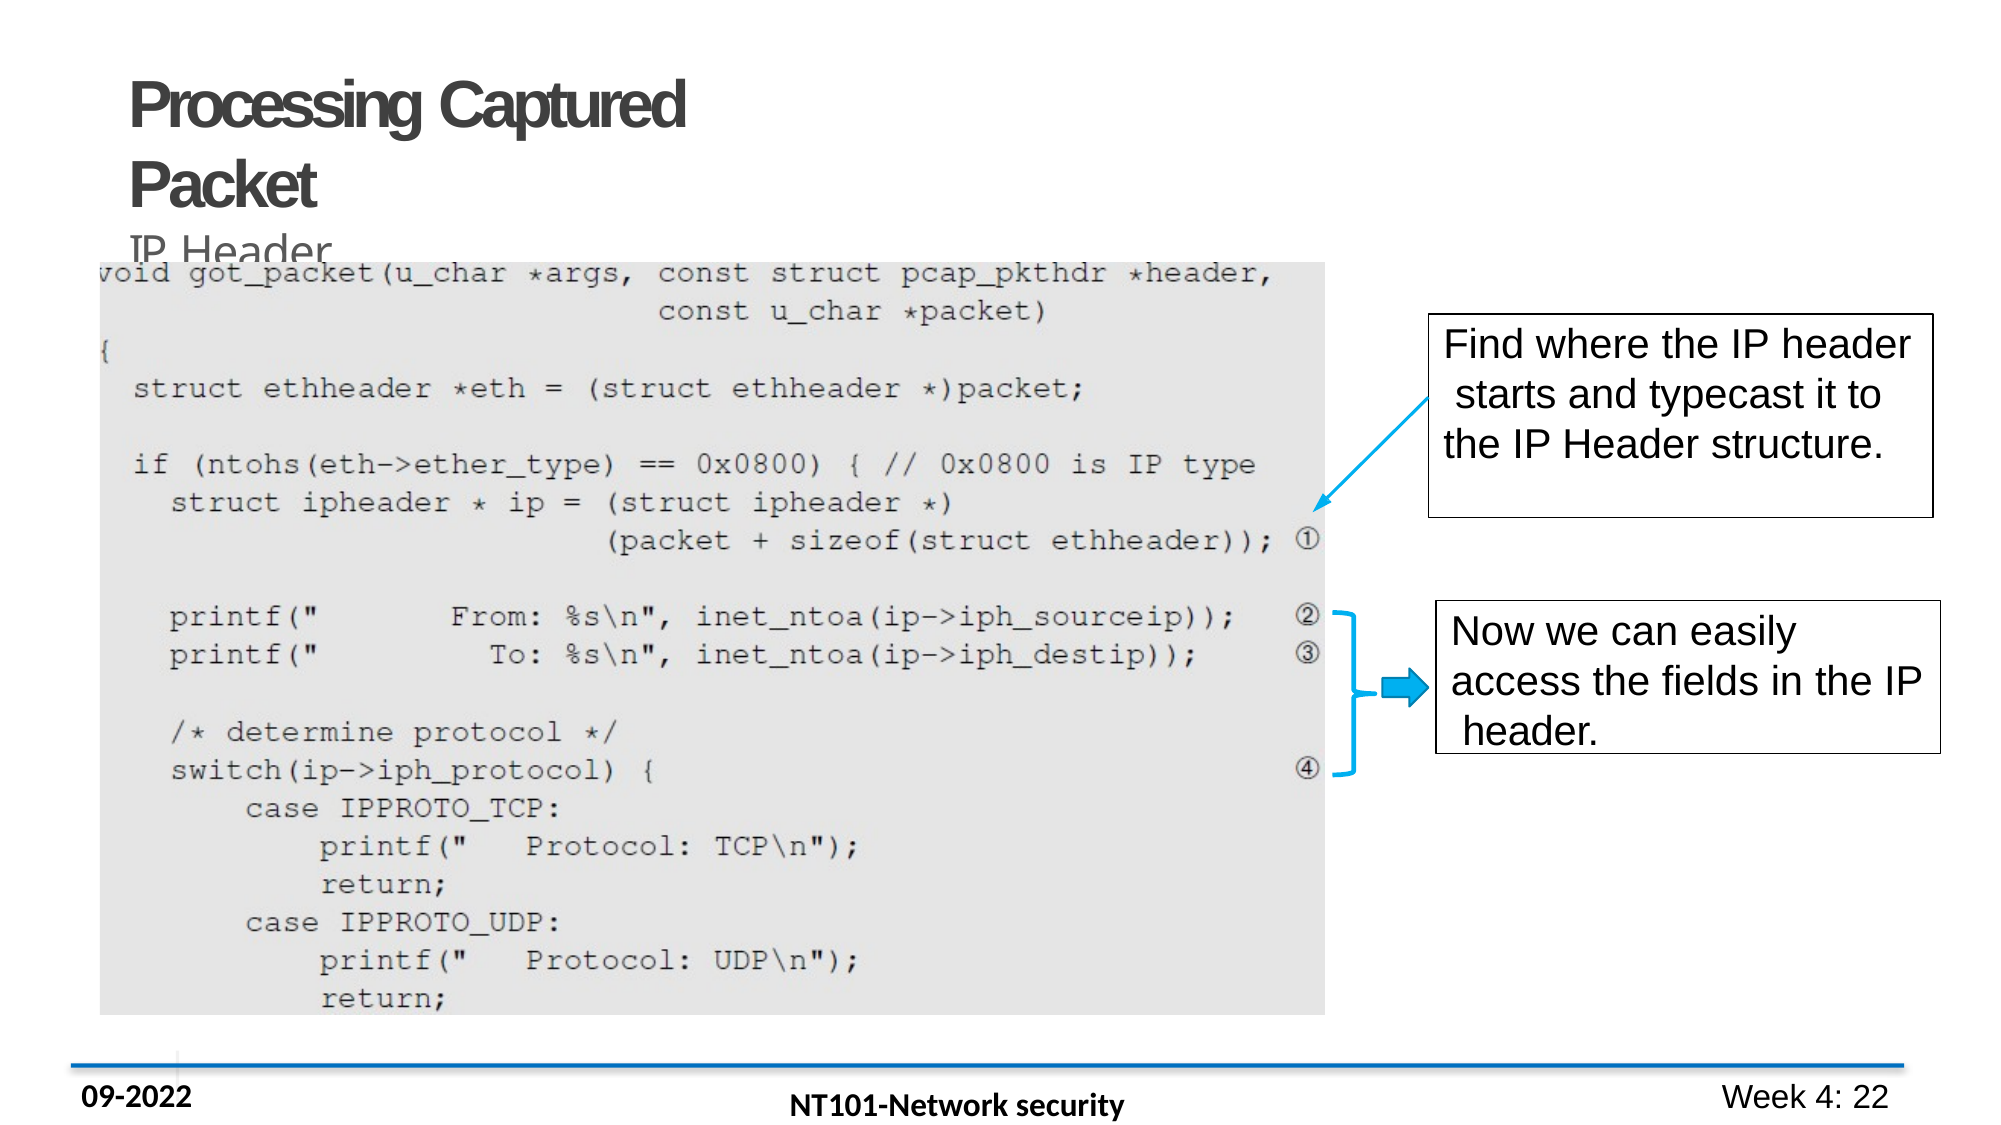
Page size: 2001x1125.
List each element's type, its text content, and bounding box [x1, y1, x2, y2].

title Processing Captured Packet IP Header [126, 58, 874, 262]
text_box Find where the IP header starts and typecast it to the IP Header structure. [1428, 314, 1934, 518]
text_box [1312, 396, 1430, 513]
text_box [99, 262, 1325, 1015]
text_box [1382, 668, 1429, 707]
text_box [1332, 612, 1375, 775]
text_box Now we can easily access the fields in the IP header. [1435, 600, 1941, 754]
